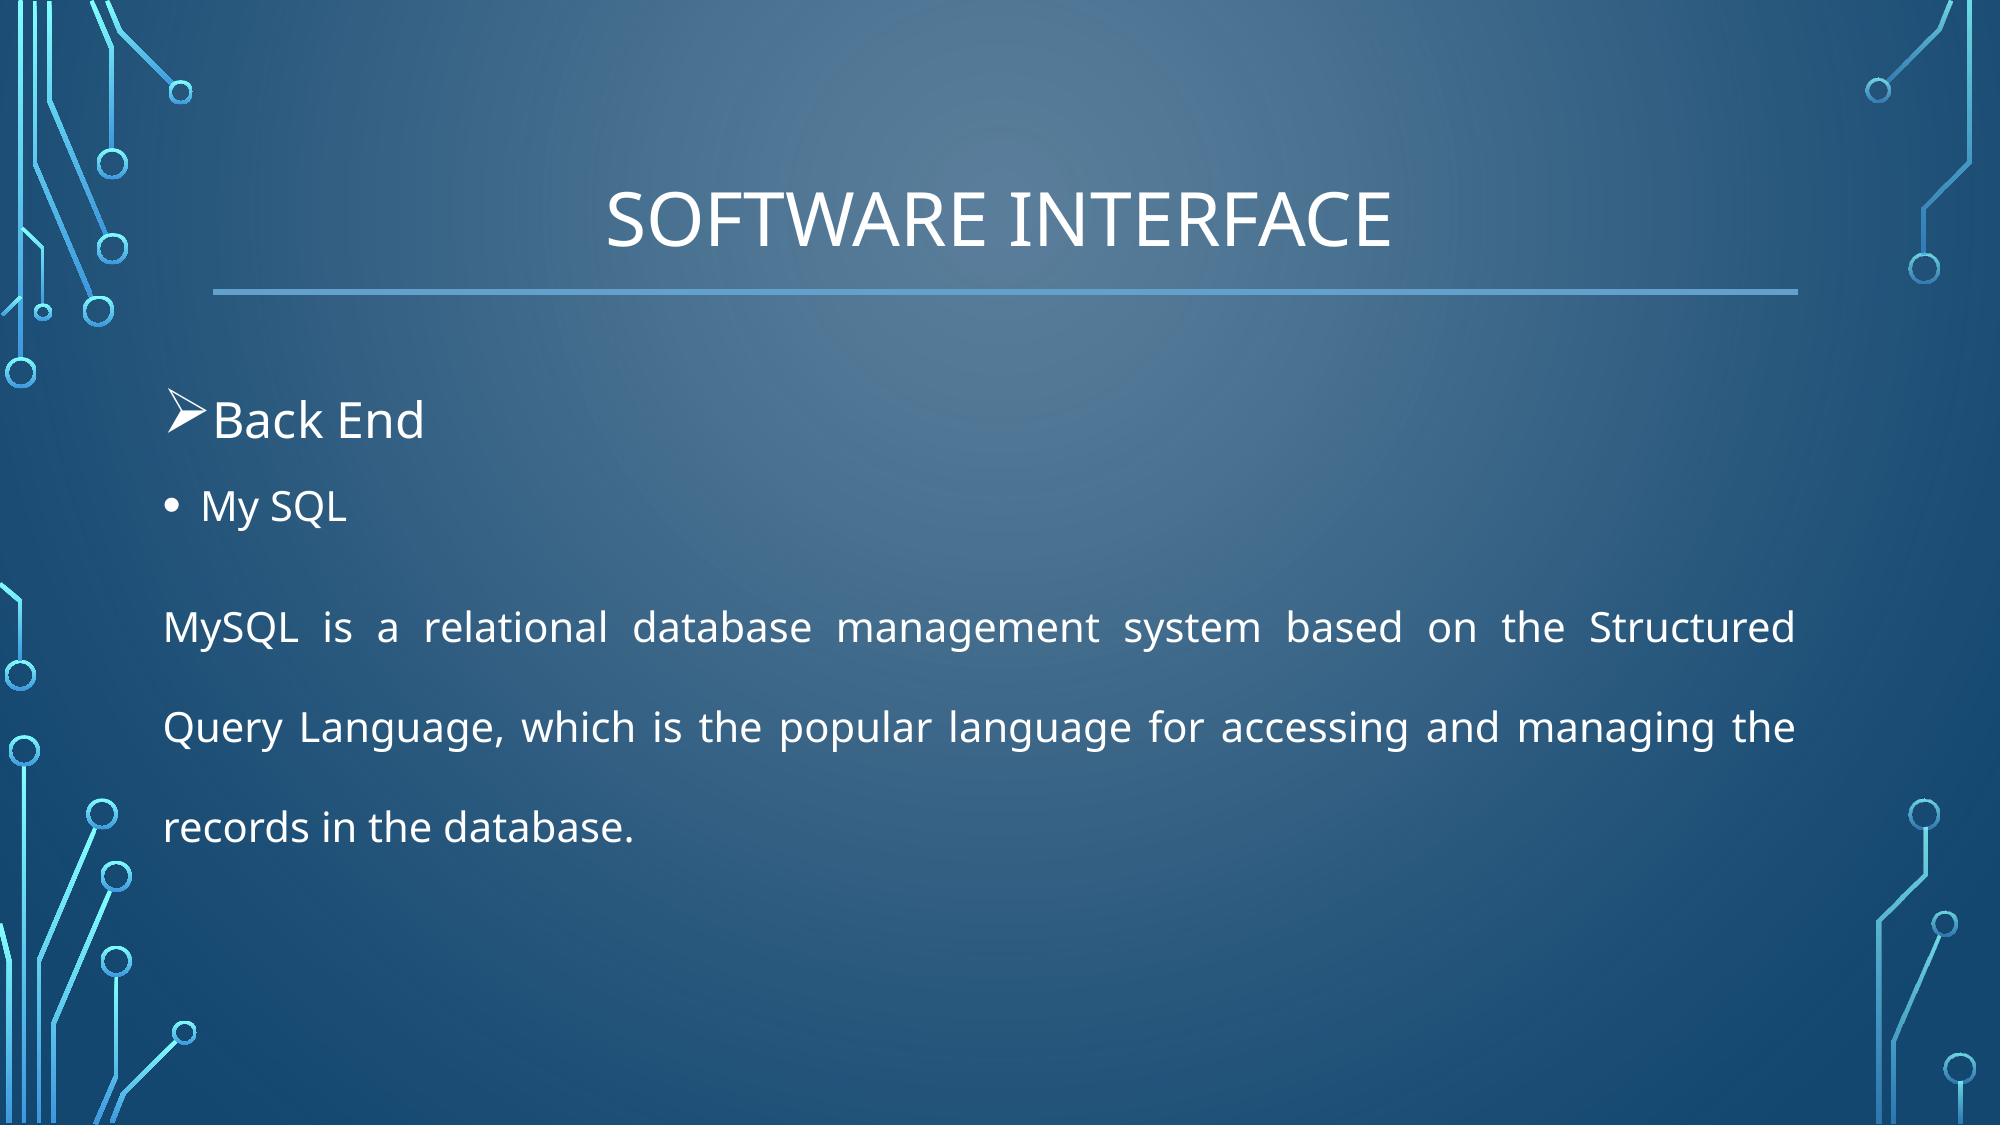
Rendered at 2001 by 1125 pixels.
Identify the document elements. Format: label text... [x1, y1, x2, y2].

list Back End My SQL MySQL is a relational database management system based on the Structured Query Language, which is the popular language for accessing and managing the records in the database. [147, 369, 1813, 950]
title Software interface [187, 101, 1813, 344]
